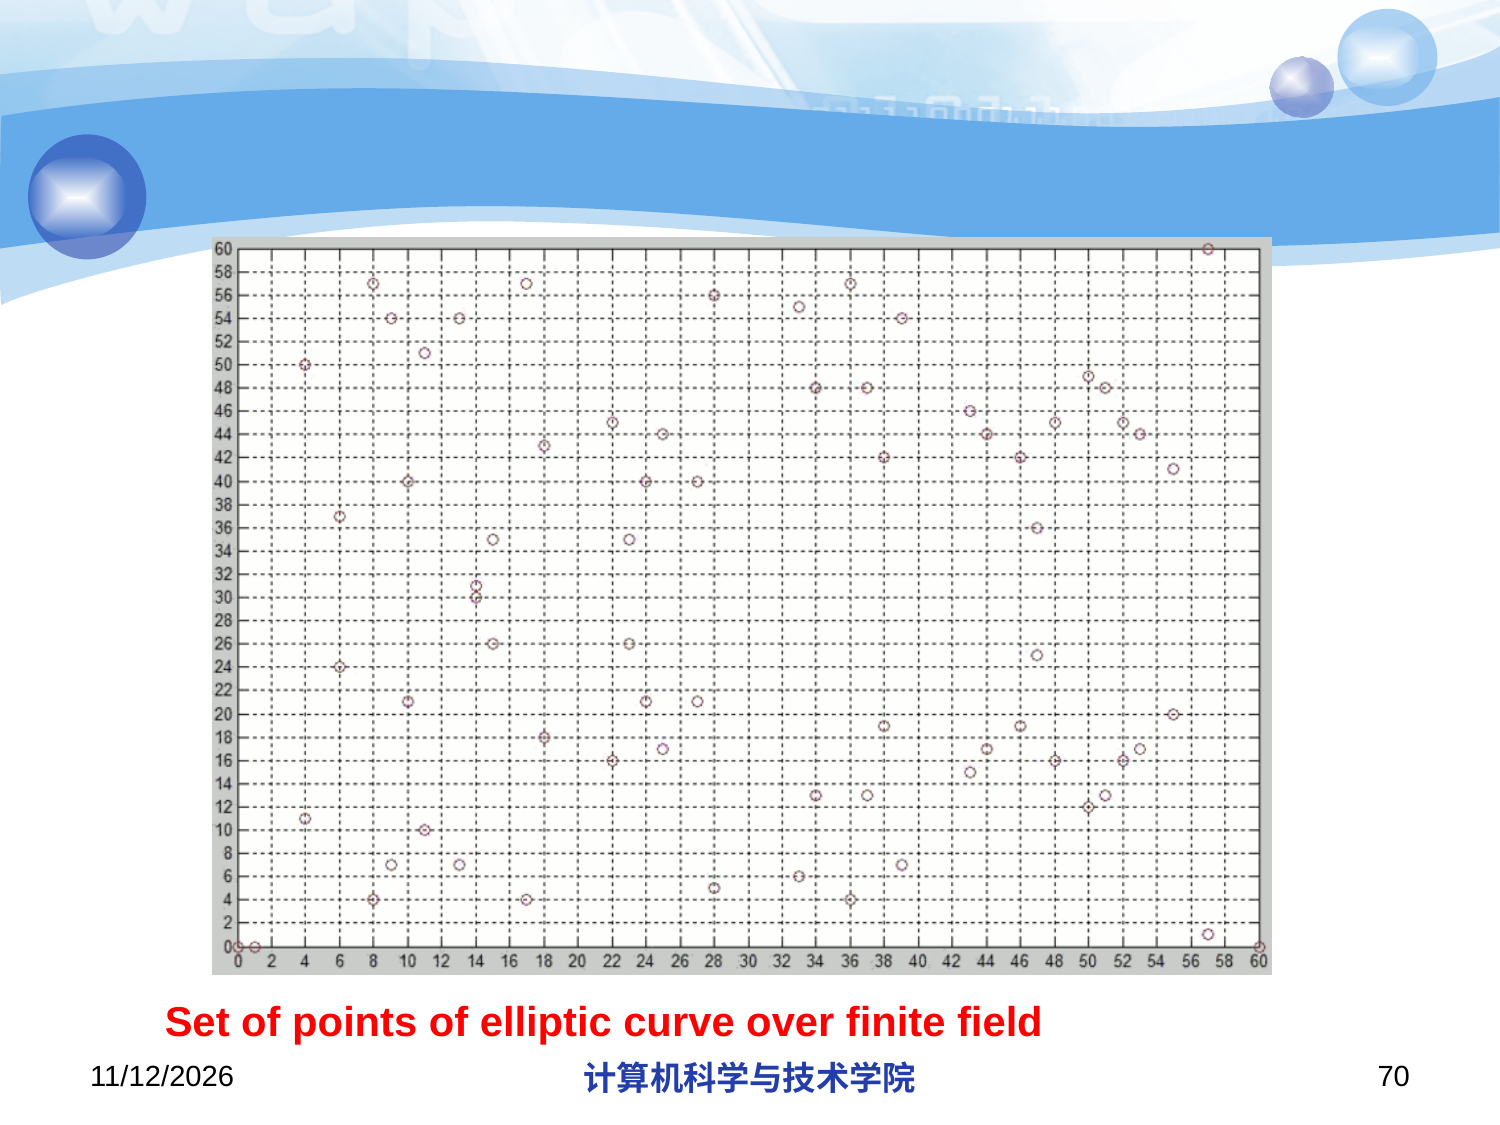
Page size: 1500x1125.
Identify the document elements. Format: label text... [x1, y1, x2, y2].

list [212, 237, 1272, 976]
footer 计算机科学与技术学院 [512, 1049, 988, 1103]
picture [0, 0, 1500, 113]
slide_number 70 [1074, 1049, 1426, 1103]
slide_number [74, 1049, 426, 1103]
